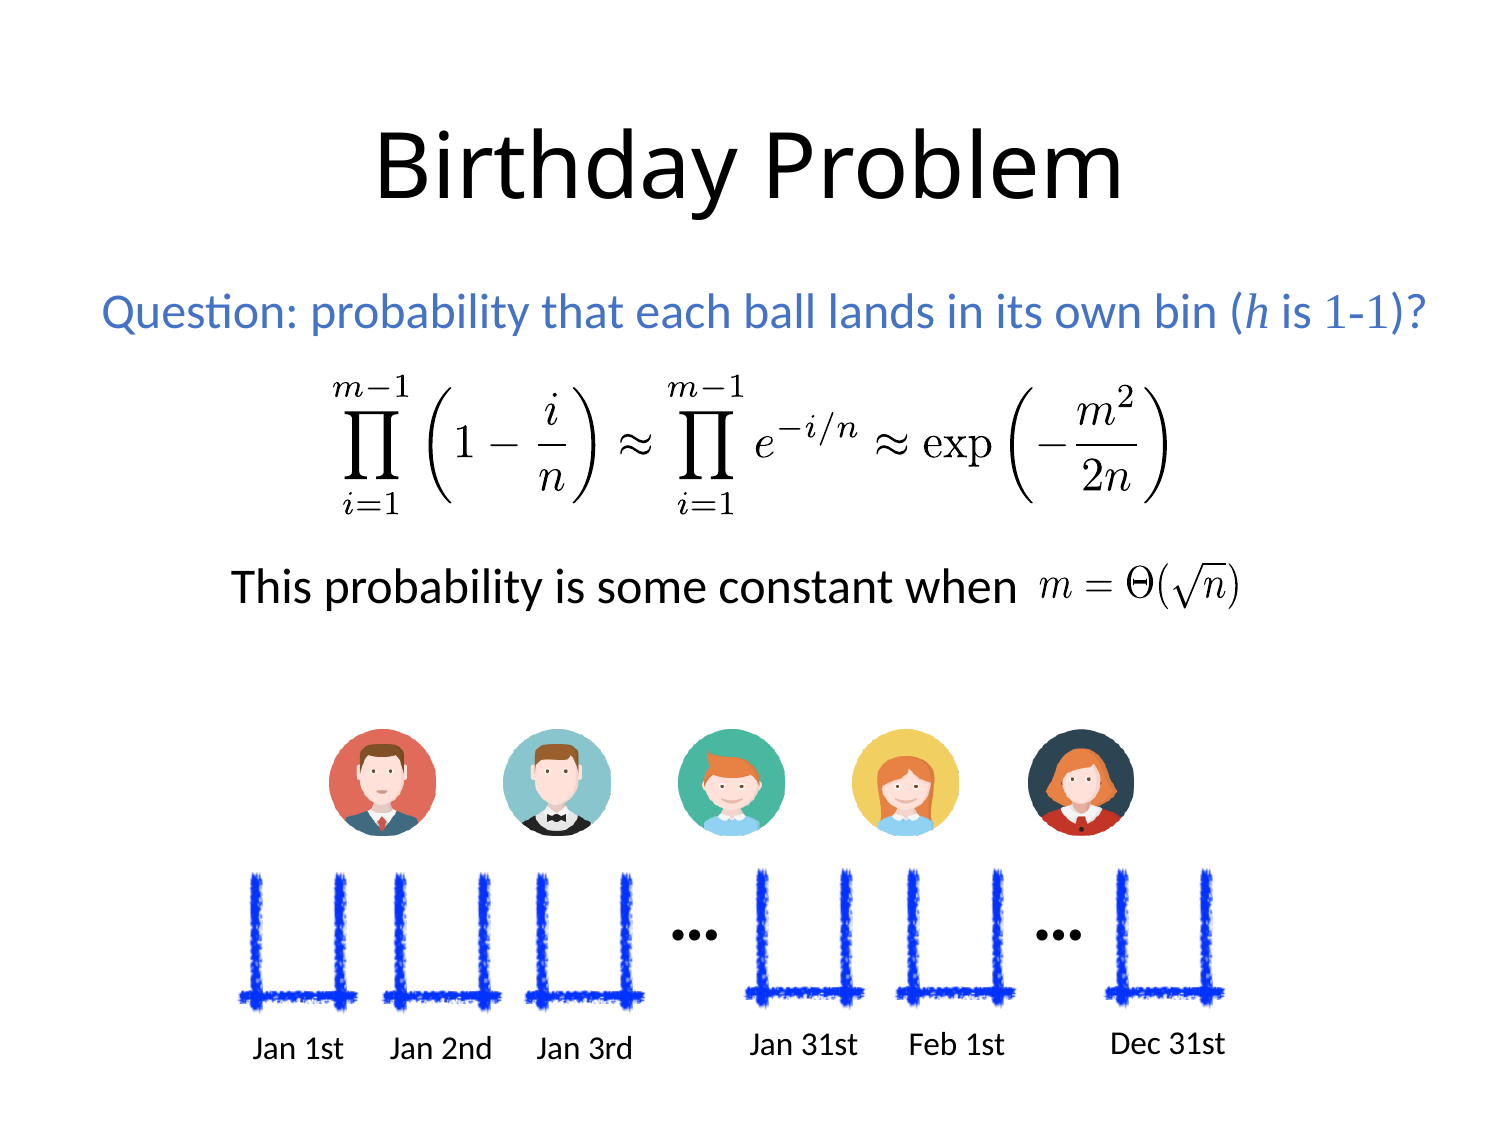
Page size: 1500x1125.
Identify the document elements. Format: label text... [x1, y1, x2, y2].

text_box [1039, 562, 1238, 610]
title Birthday Problem [103, 59, 1397, 271]
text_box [332, 374, 1167, 515]
text_box This probability is some constant when [216, 545, 1034, 621]
text_box Question: probability that each ball lands in its own bin (h is 1-1)? [86, 271, 1444, 346]
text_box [231, 729, 1243, 1075]
